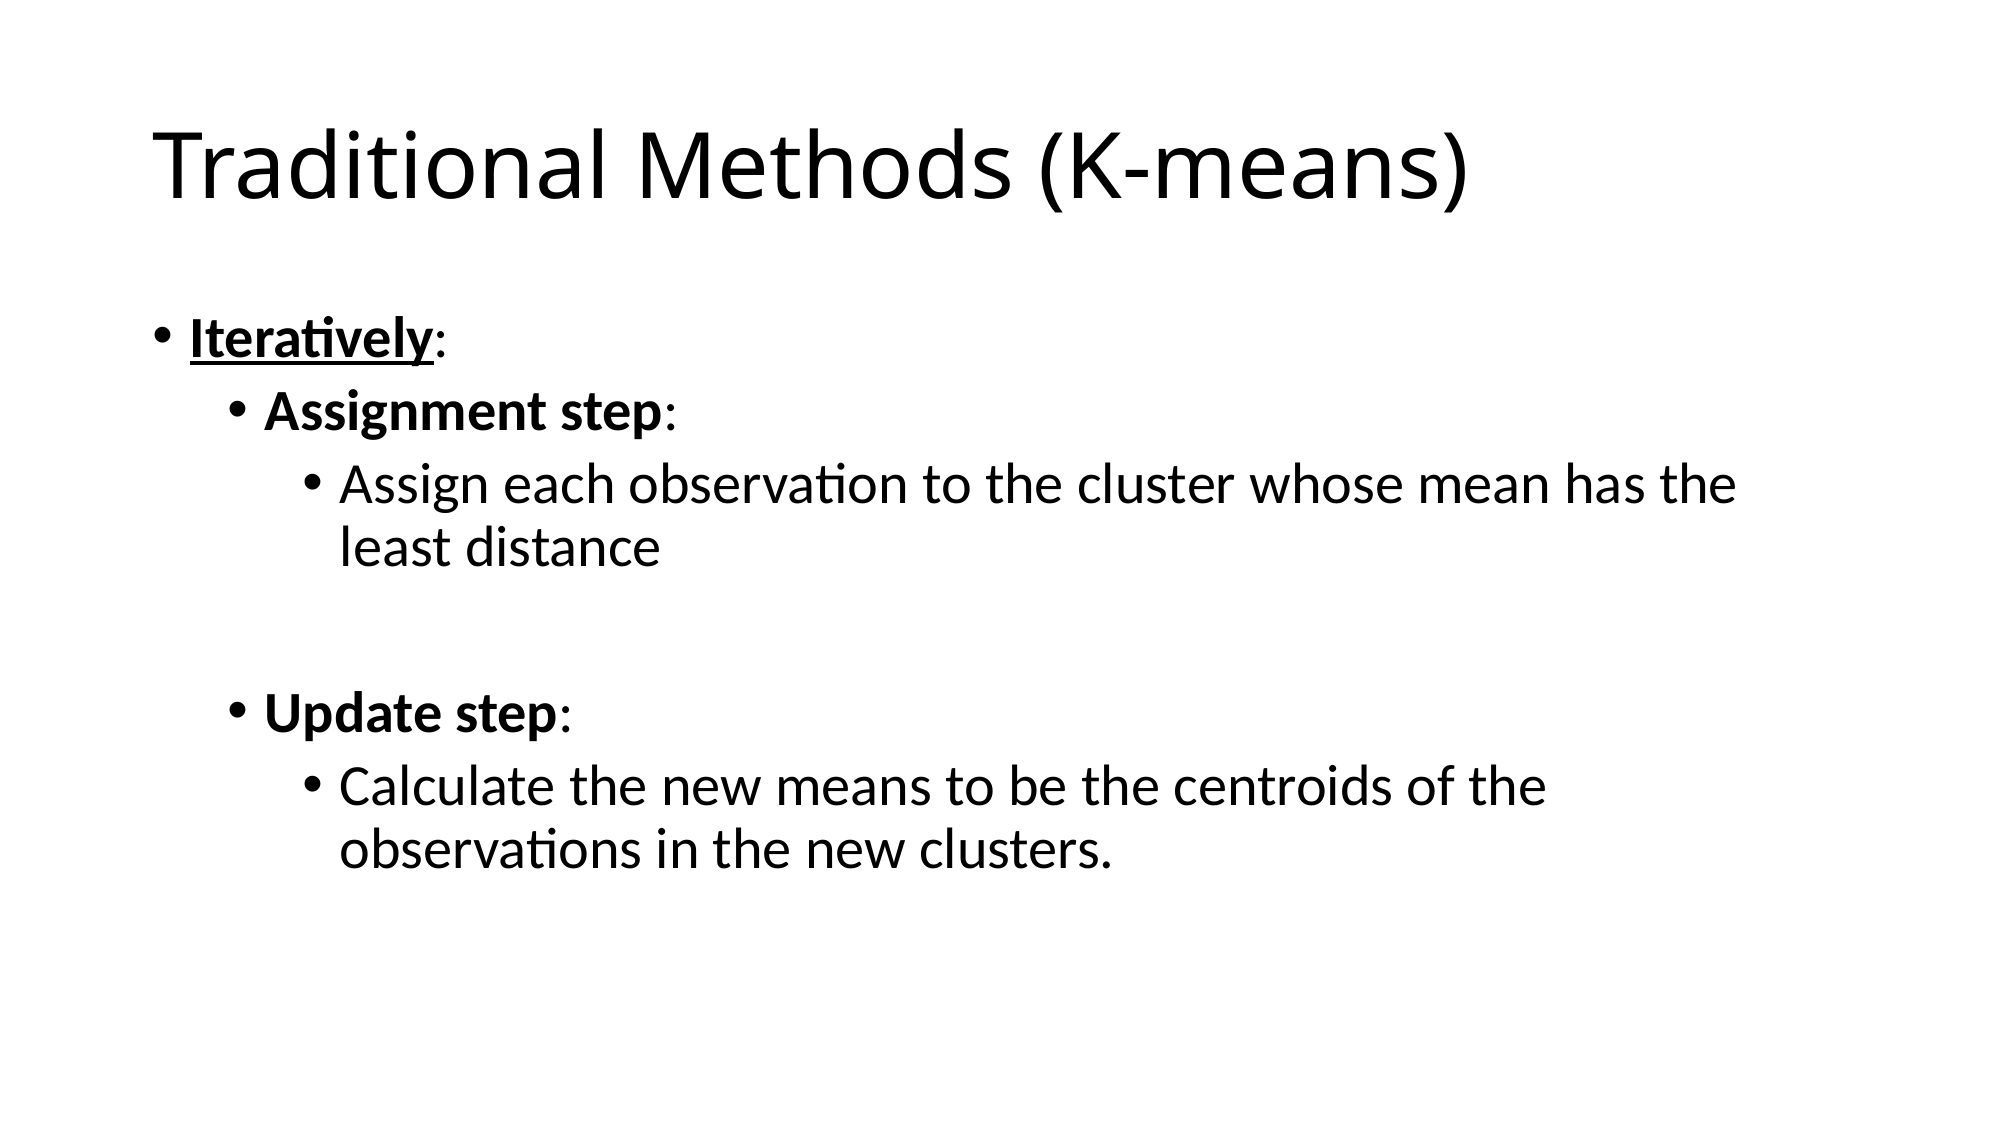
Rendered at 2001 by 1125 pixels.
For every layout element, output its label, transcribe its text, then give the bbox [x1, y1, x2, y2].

list Iteratively: Assignment step: Assign each observation to the cluster whose mean has the least distance Update step: Calculate the new means to be the centroids of the observations in the new clusters. [137, 299, 1863, 1014]
title Traditional Methods (K-means) [137, 59, 1863, 278]
